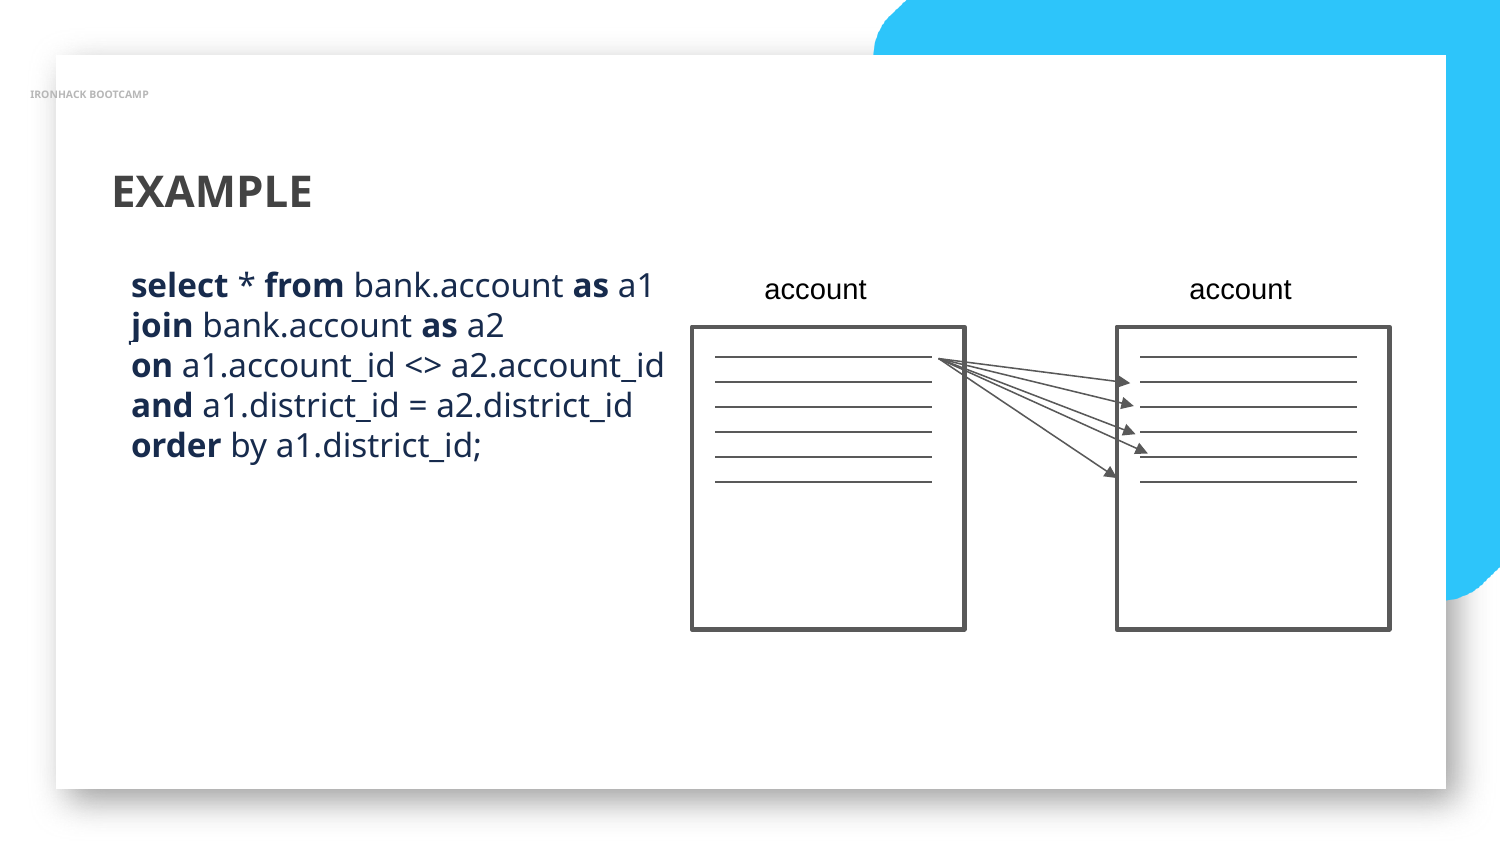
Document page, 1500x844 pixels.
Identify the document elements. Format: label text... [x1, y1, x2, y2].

text_box EXAMPLE [96, 149, 1417, 266]
text_box select * from bank.account as a1 join bank.account as a2 on a1.account_id <> a2.account_id and a1.district_id = a2.district_id order by a1.district_id; [115, 249, 1389, 733]
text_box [938, 358, 1118, 479]
text_box account [1174, 255, 1337, 312]
text_box [692, 326, 965, 630]
text_box [1116, 326, 1390, 630]
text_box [1118, 358, 1149, 454]
picture [0, 0, 1500, 844]
text_box IRONHACK BOOTCAMP [15, 71, 354, 108]
text_box account [749, 255, 911, 312]
